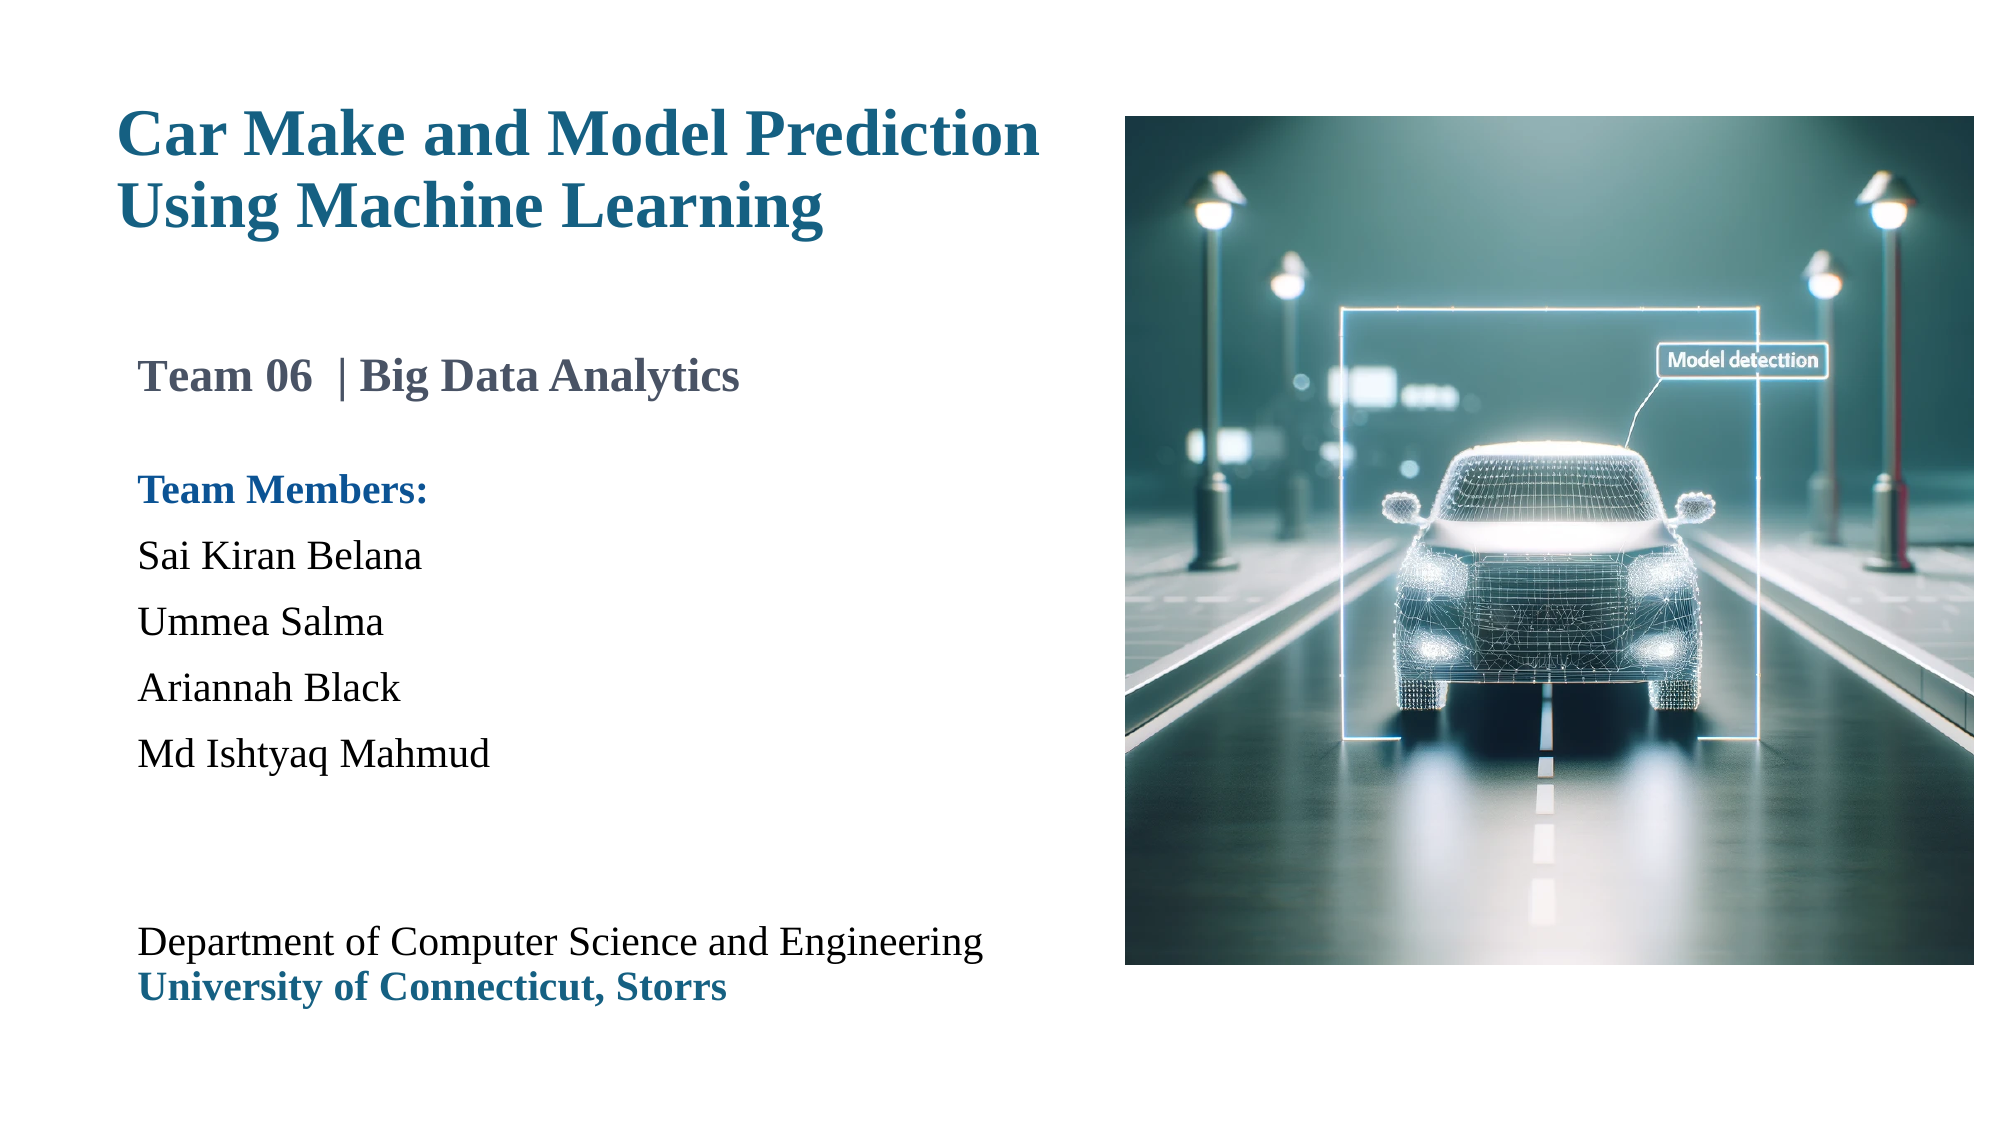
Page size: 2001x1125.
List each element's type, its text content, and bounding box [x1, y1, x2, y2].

subtitle Team 06 | Big Data Analytics Team Members: Sai Kiran Belana Ummea Salma Ariannah Black Md Ishtyaq Mahmud [122, 342, 1120, 838]
title Car Make and Model Prediction Using Machine Learning [101, 53, 1149, 287]
picture [1125, 116, 1975, 965]
text_box Department of Computer Science and Engineering University of Connecticut, Storrs [122, 904, 1620, 1025]
